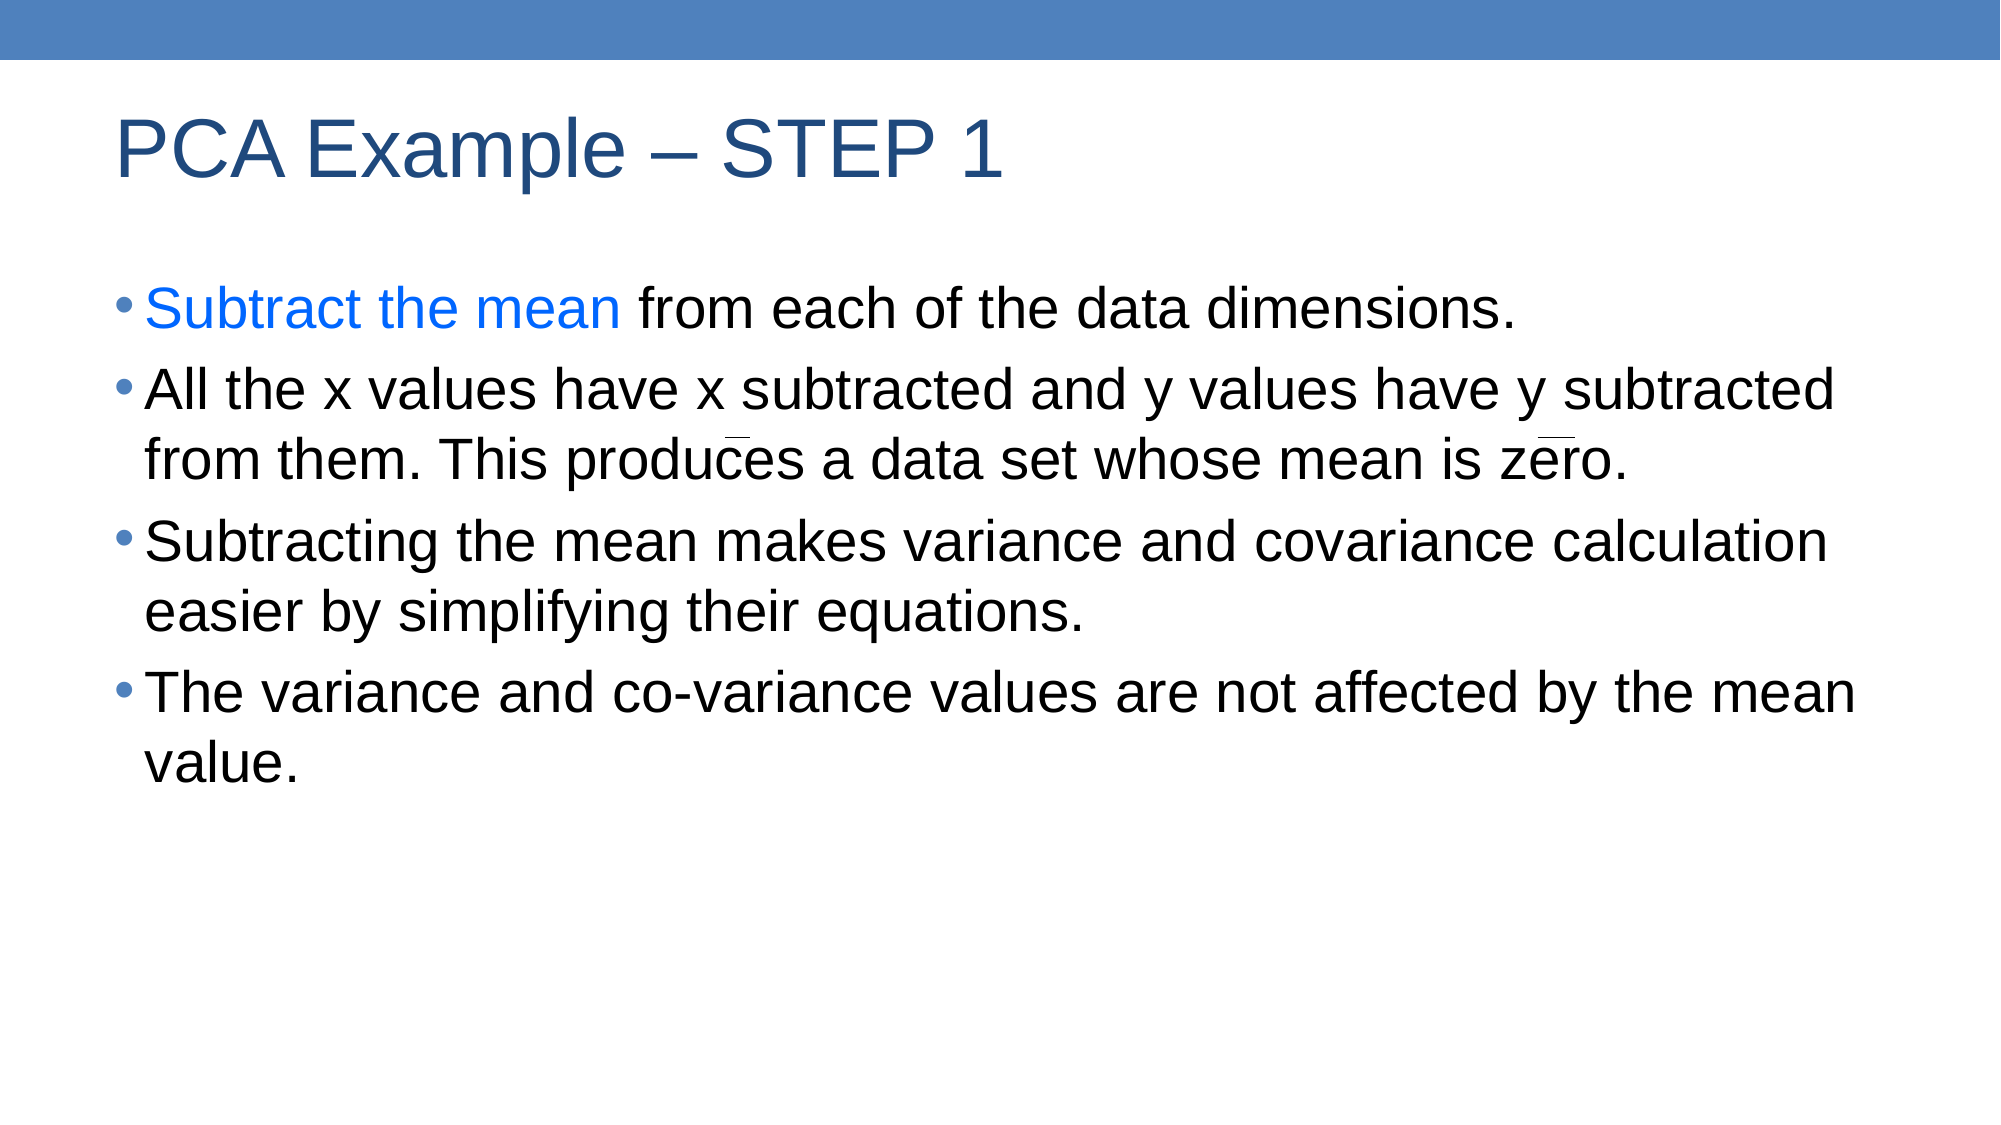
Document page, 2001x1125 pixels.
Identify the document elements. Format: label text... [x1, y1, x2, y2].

title PCA Example – STEP 1 [99, 50, 1675, 238]
list Subtract the mean from each of the data dimensions. All the x values have x subtracted and y values have y subtracted from them. This produces a data set whose mean is zero. Subtracting the mean makes variance and covariance calculation easier by simplifying their equations. The variance and co-variance values are not affected by the mean value. [99, 262, 1900, 1063]
